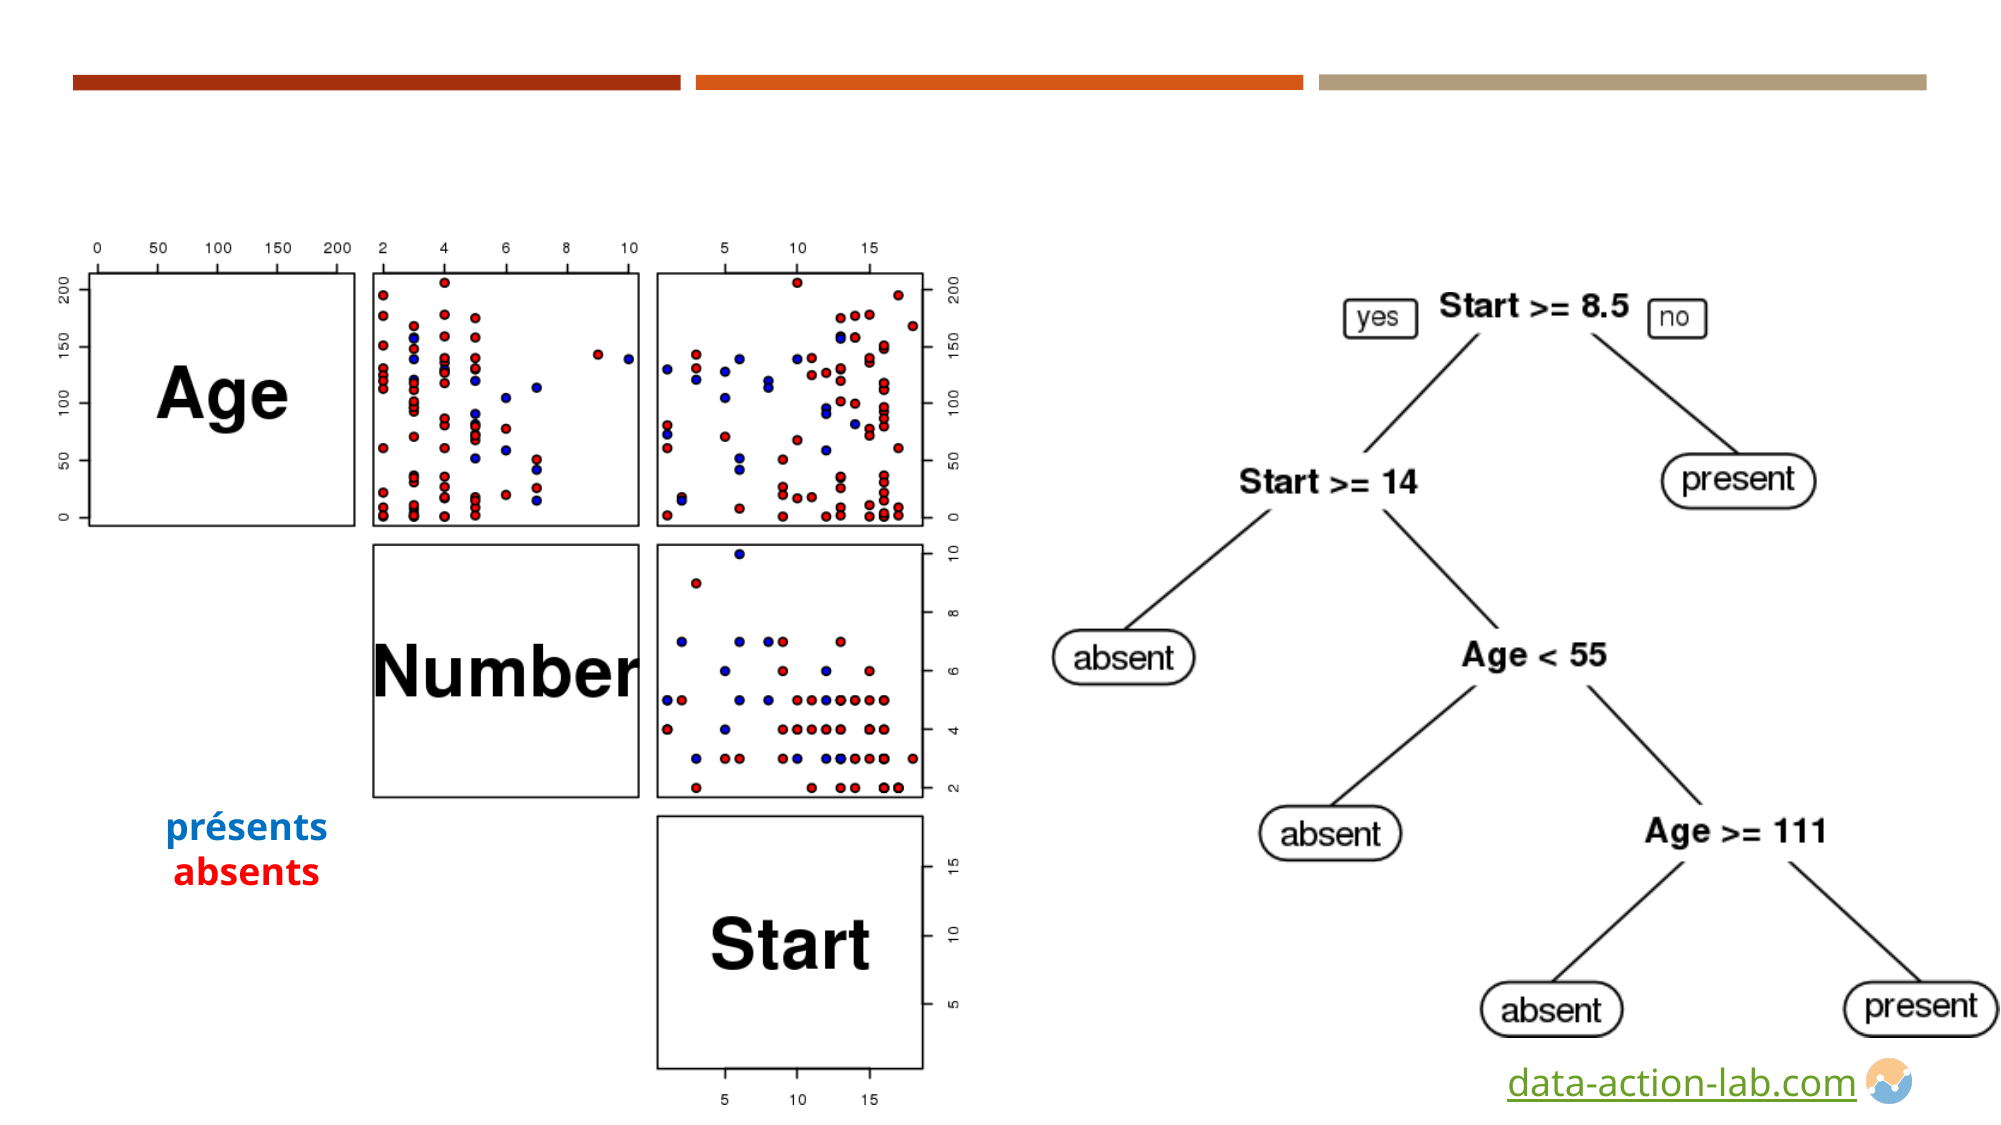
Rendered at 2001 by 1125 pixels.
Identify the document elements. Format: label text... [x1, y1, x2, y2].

title EXEMPLE - ENSEMBLE DE DONNÉES SUR LA CYPHOSE [0, 115, 1810, 282]
picture [58, 225, 959, 1105]
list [1051, 292, 2000, 1038]
